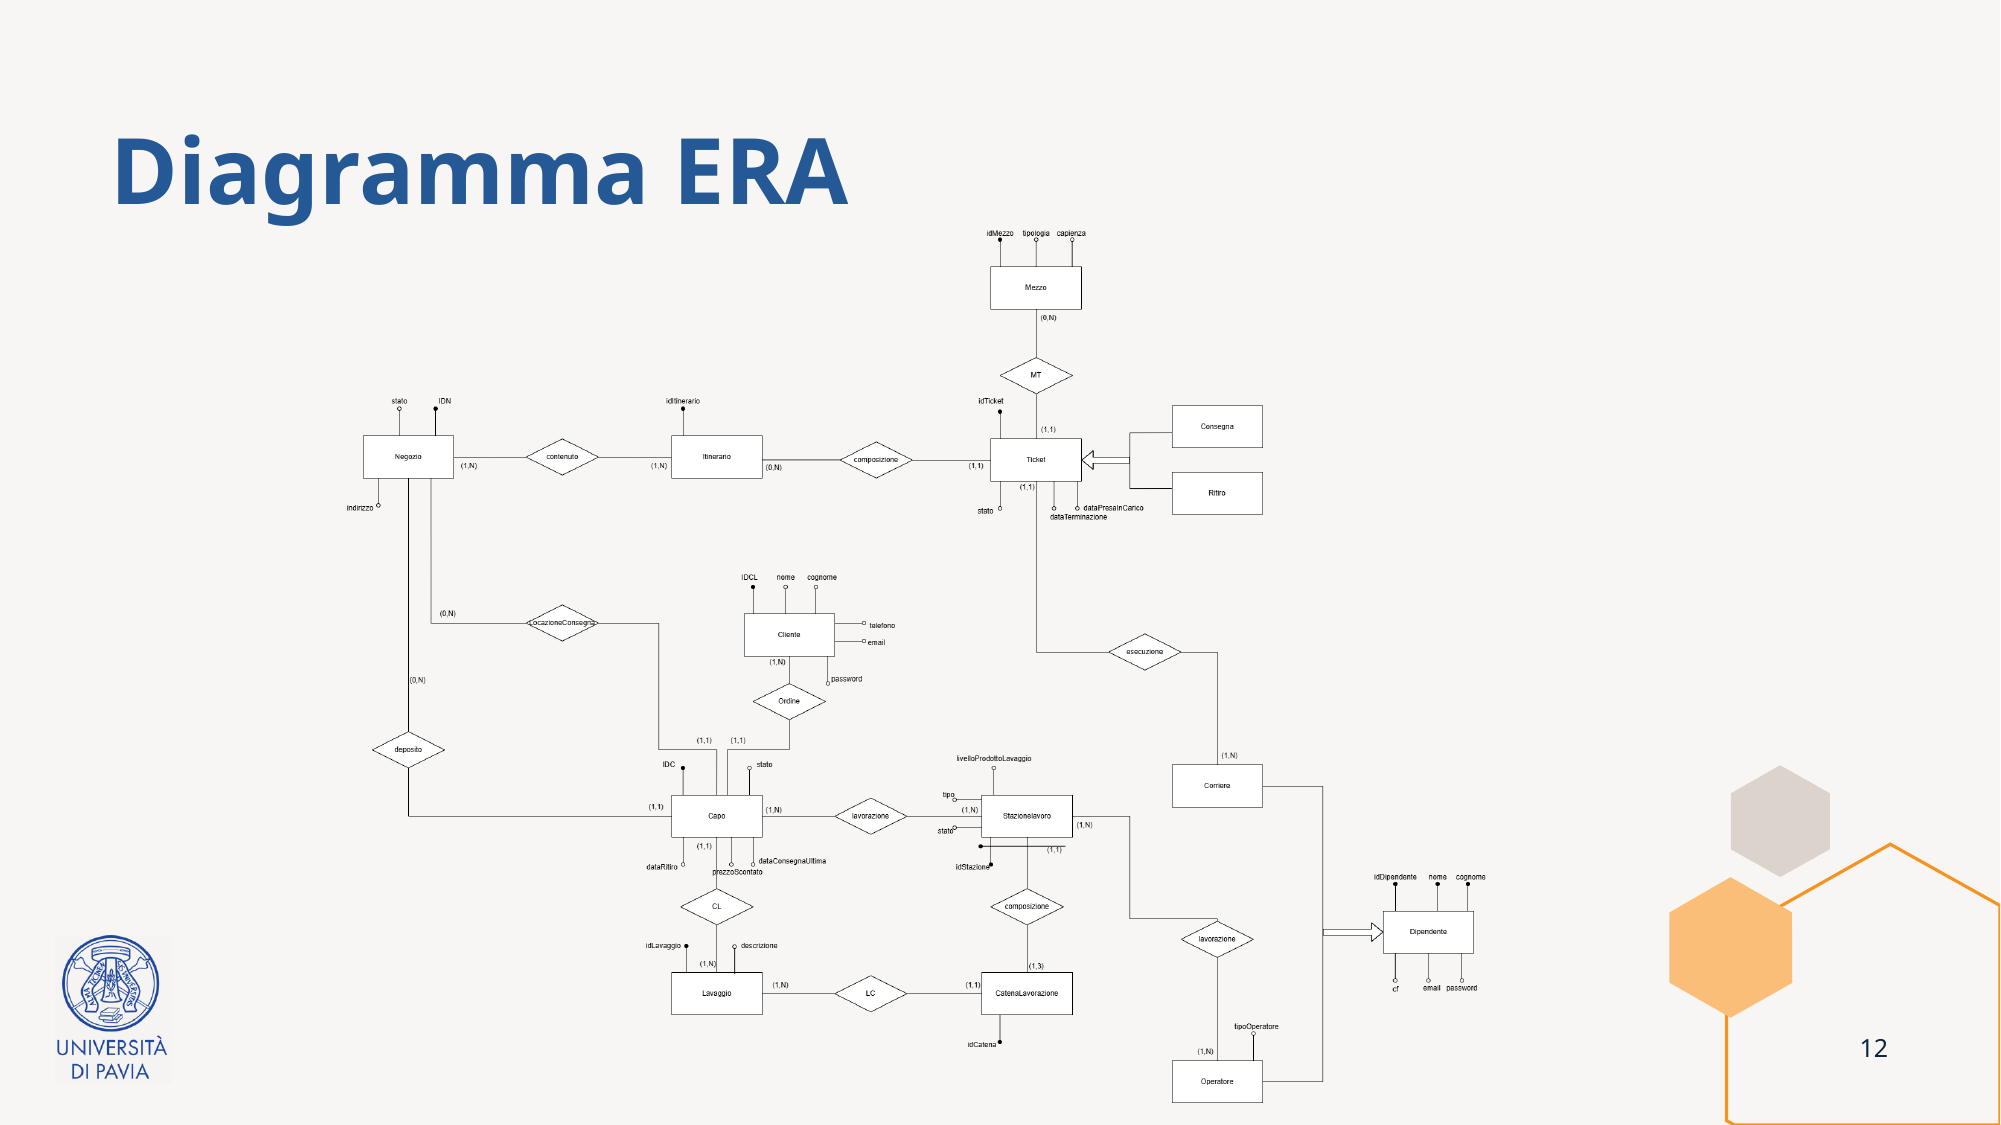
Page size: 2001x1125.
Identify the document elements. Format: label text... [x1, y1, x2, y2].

slide_number 12 [1836, 1020, 1912, 1080]
title Diagramma ERA [95, 118, 1882, 352]
picture [55, 935, 172, 1084]
picture [339, 224, 1492, 1103]
